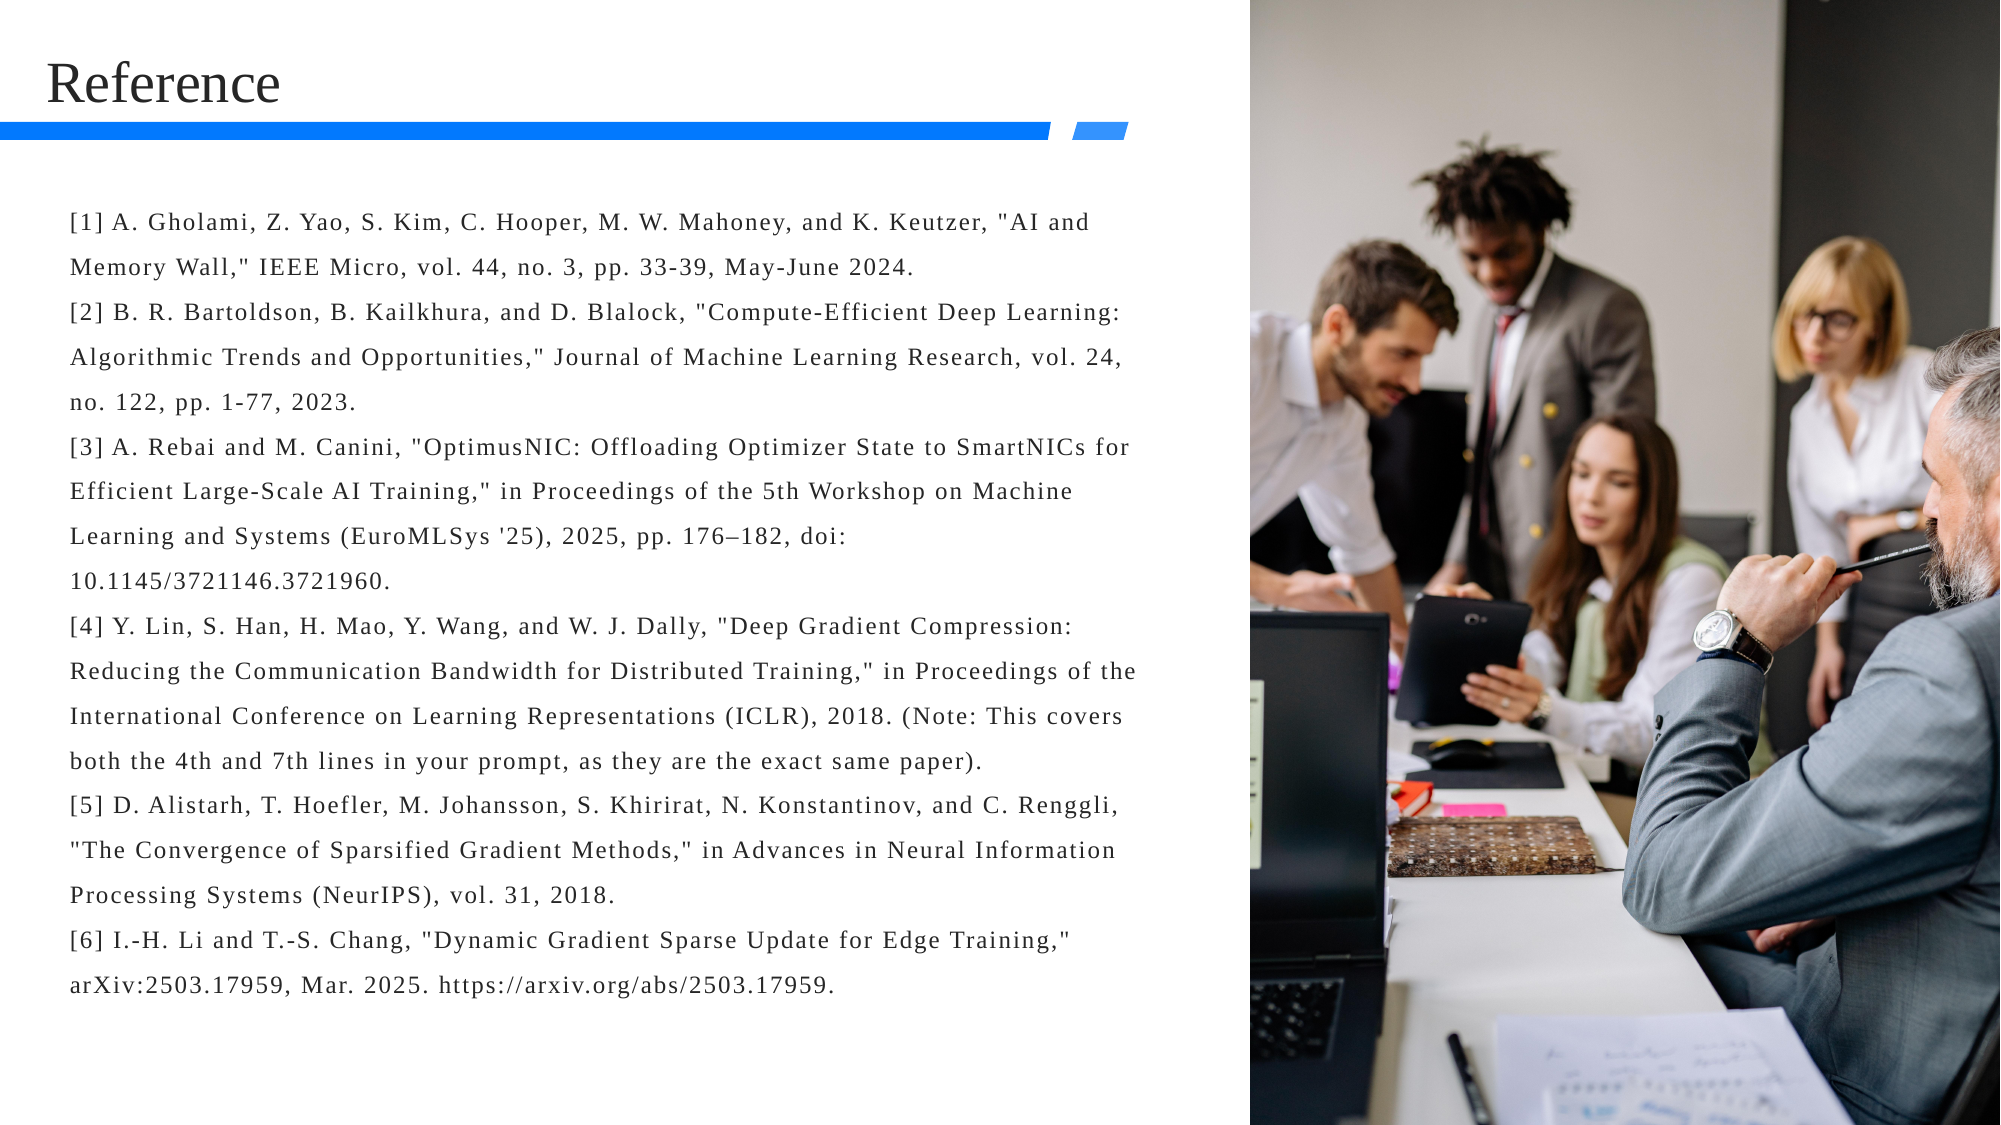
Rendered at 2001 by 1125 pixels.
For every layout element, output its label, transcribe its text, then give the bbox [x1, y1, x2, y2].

text_box [1] A. Gholami, Z. Yao, S. Kim, C. Hooper, M. W. Mahoney, and K. Keutzer, "AI and Memory Wall," IEEE Micro, vol. 44, no. 3, pp. 33-39, May-June 2024. [2] B. R. Bartoldson, B. Kailkhura, and D. Blalock, "Compute-Efficient Deep Learning: Algorithmic Trends and Opportunities," Journal of Machine Learning Research, vol. 24, no. 122, pp. 1-77, 2023. [3] A. Rebai and M. Canini, "OptimusNIC: Offloading Optimizer State to SmartNICs for Efficient Large-Scale AI Training," in Proceedings of the 5th Workshop on Machine Learning and Systems (EuroMLSys '25), 2025, pp. 176–182, doi: 10.1145/3721146.3721960. [4] Y. Lin, S. Han, H. Mao, Y. Wang, and W. J. Dally, "Deep Gradient Compression: Reducing the Communication Bandwidth for Distributed Training," in Proceedings of the International Conference on Learning Representations (ICLR), 2018. (Note: This covers both the 4th and 7th lines in your prompt, as they are the exact same paper). [5] D. Alistarh, T. Hoefler, M. Johansson, S. Khirirat, N. Konstantinov, and C. Renggli, "The Convergence of Sparsified Gradient Methods," in Advances in Neural Information Processing Systems (NeurIPS), vol. 31, 2018. [6] I.-H. Li and T.-S. Chang, "Dynamic Gradient Sparse Update for Edge Training," arXiv:2503.17959, Mar. 2025. https://arxiv.org/abs/2503.17959. [54, 175, 1163, 1014]
picture [1249, 0, 2000, 1125]
text_box [1070, 120, 1130, 141]
text_box [0, 120, 1053, 141]
text_box Reference [31, 36, 609, 122]
